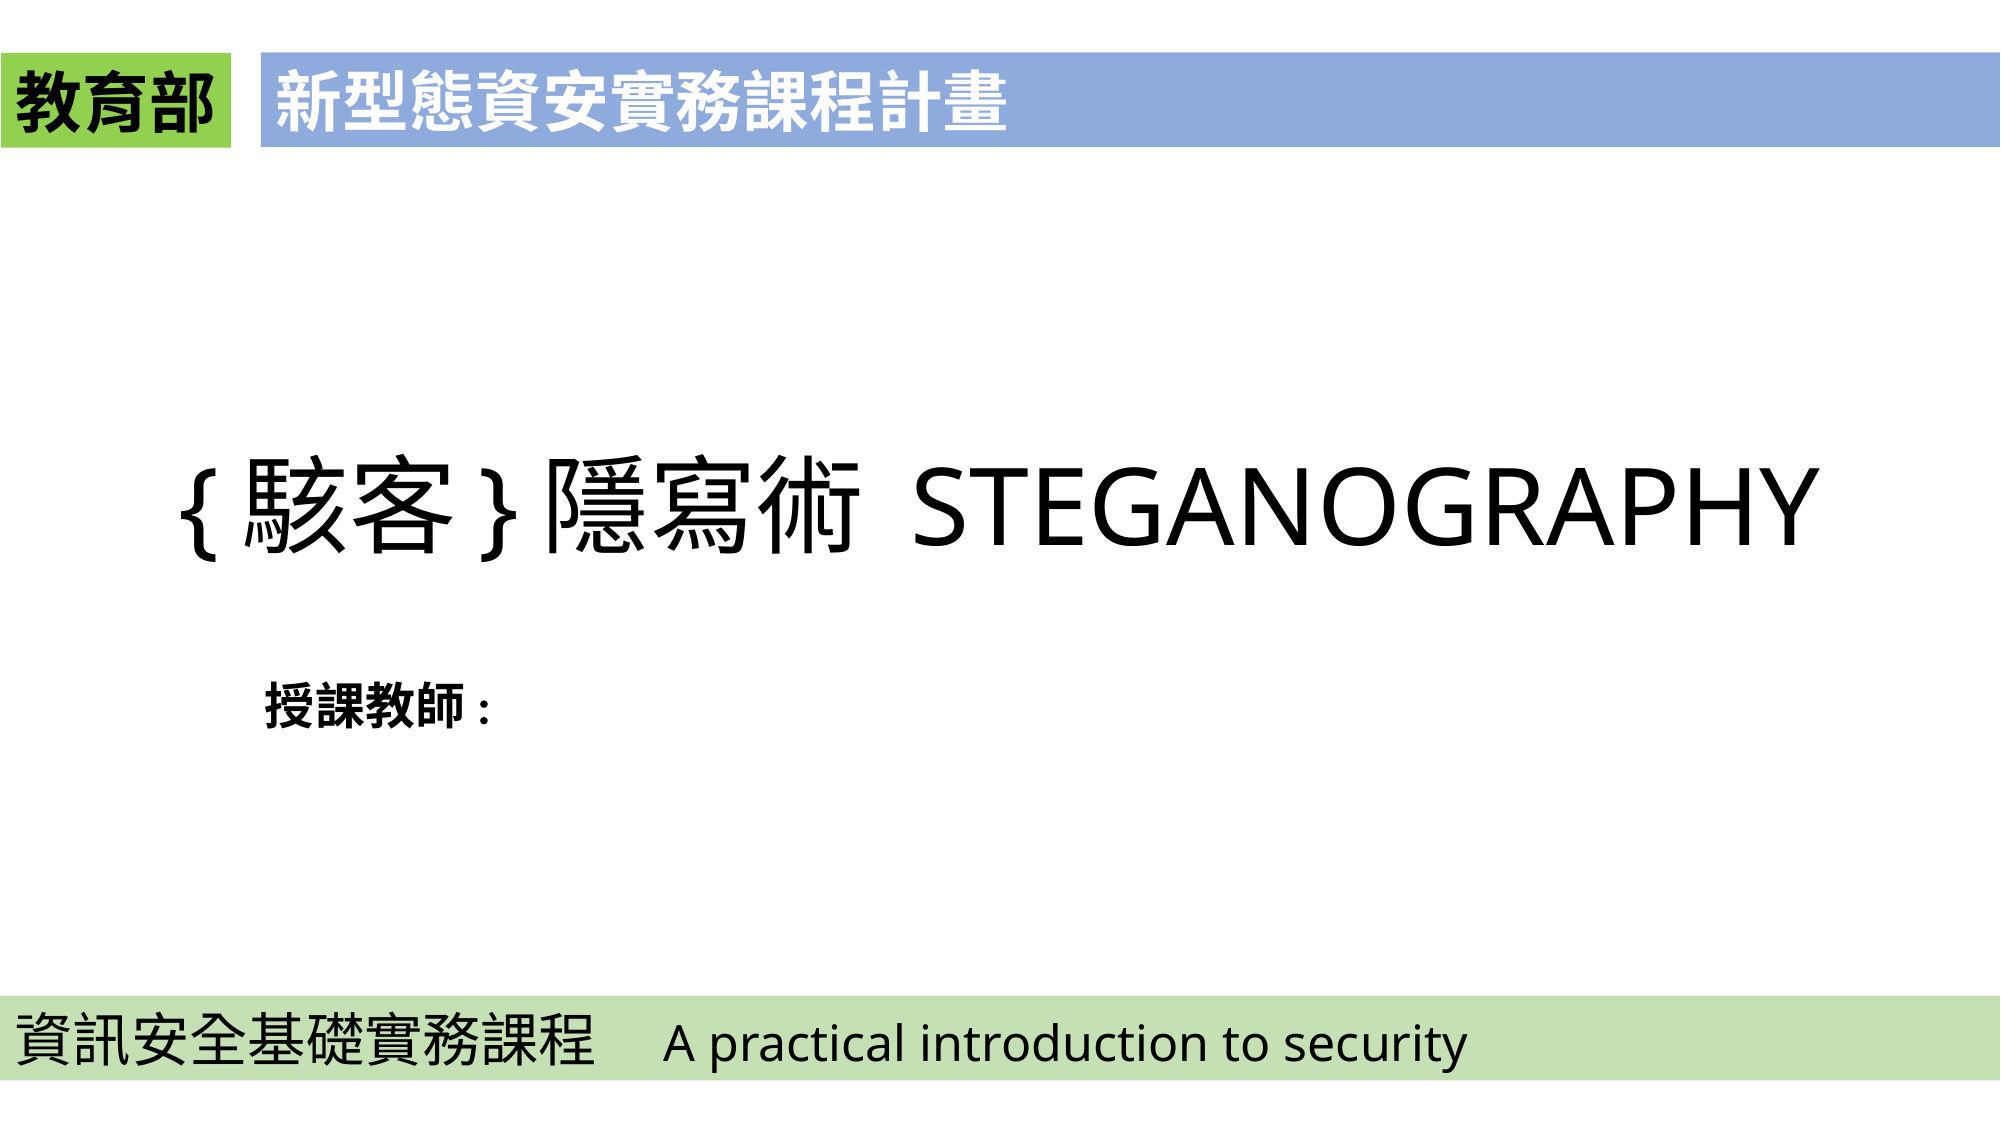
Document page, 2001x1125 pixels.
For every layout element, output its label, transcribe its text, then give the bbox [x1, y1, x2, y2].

subtitle 授課教師: [249, 673, 1750, 863]
text_box 新型態資安實務課程計畫 [260, 52, 2000, 147]
title {駭客}隱寫術 STEGANOGRAPHY [150, 434, 1850, 576]
text_box 教育部 [1, 52, 232, 148]
text_box 資訊安全基礎實務課程 A practical introduction to security [0, 995, 2000, 1081]
